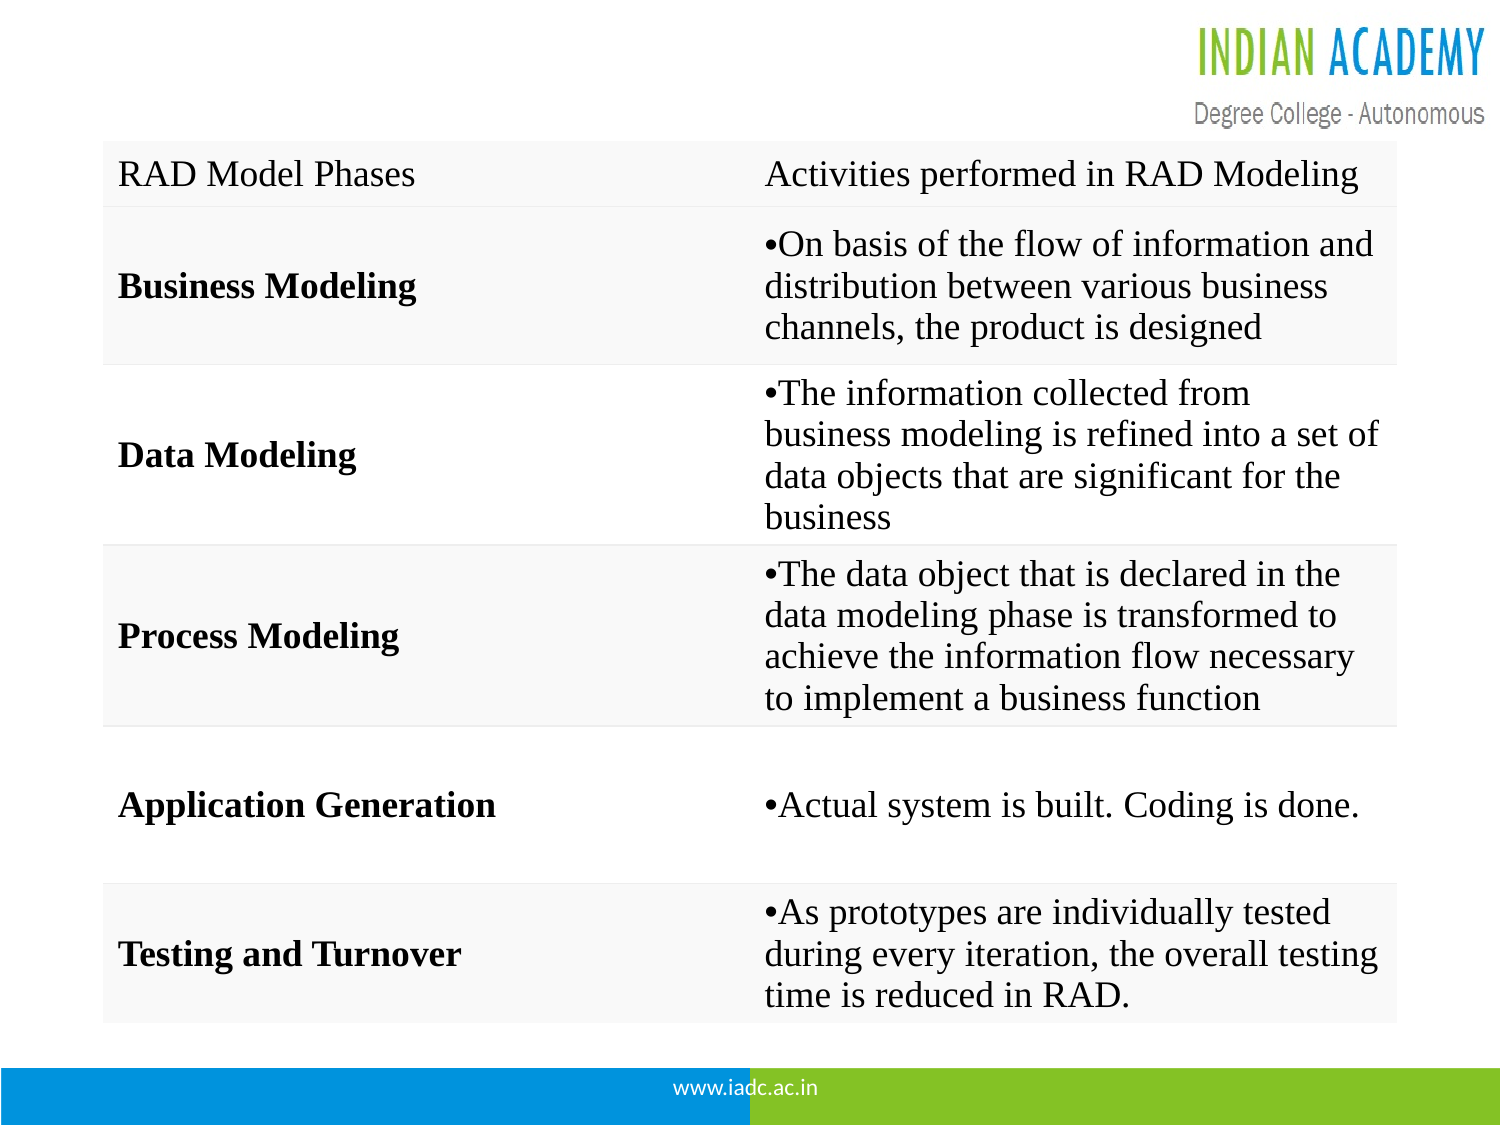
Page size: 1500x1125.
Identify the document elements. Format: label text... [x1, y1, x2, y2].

table_cell As prototypes are individually tested during every iteration, the overall testing time is reduced in RAD. [750, 884, 1397, 1023]
table_cell Testing and Turnover [103, 884, 750, 1023]
table_cell The information collected from business modeling is refined into a set of data objects that are significant for the business [750, 365, 1397, 544]
table_cell Business Modeling [103, 207, 750, 364]
table_cell Process Modeling [103, 546, 750, 725]
table_cell Actual system is built. Coding is done. [750, 727, 1397, 883]
table_header Activities performed in RAD Modeling [750, 141, 1397, 206]
picture [751, 1068, 1500, 1125]
picture [1182, 7, 1495, 140]
table_header RAD Model Phases [103, 141, 750, 206]
table_cell The data object that is declared in the data modeling phase is transformed to achieve the information flow necessary to implement a business function [750, 546, 1397, 725]
table_cell Data Modeling [103, 365, 750, 544]
table_cell Application Generation [103, 727, 750, 883]
table_cell On basis of the flow of information and distribution between various business channels, the product is designed [750, 207, 1397, 364]
